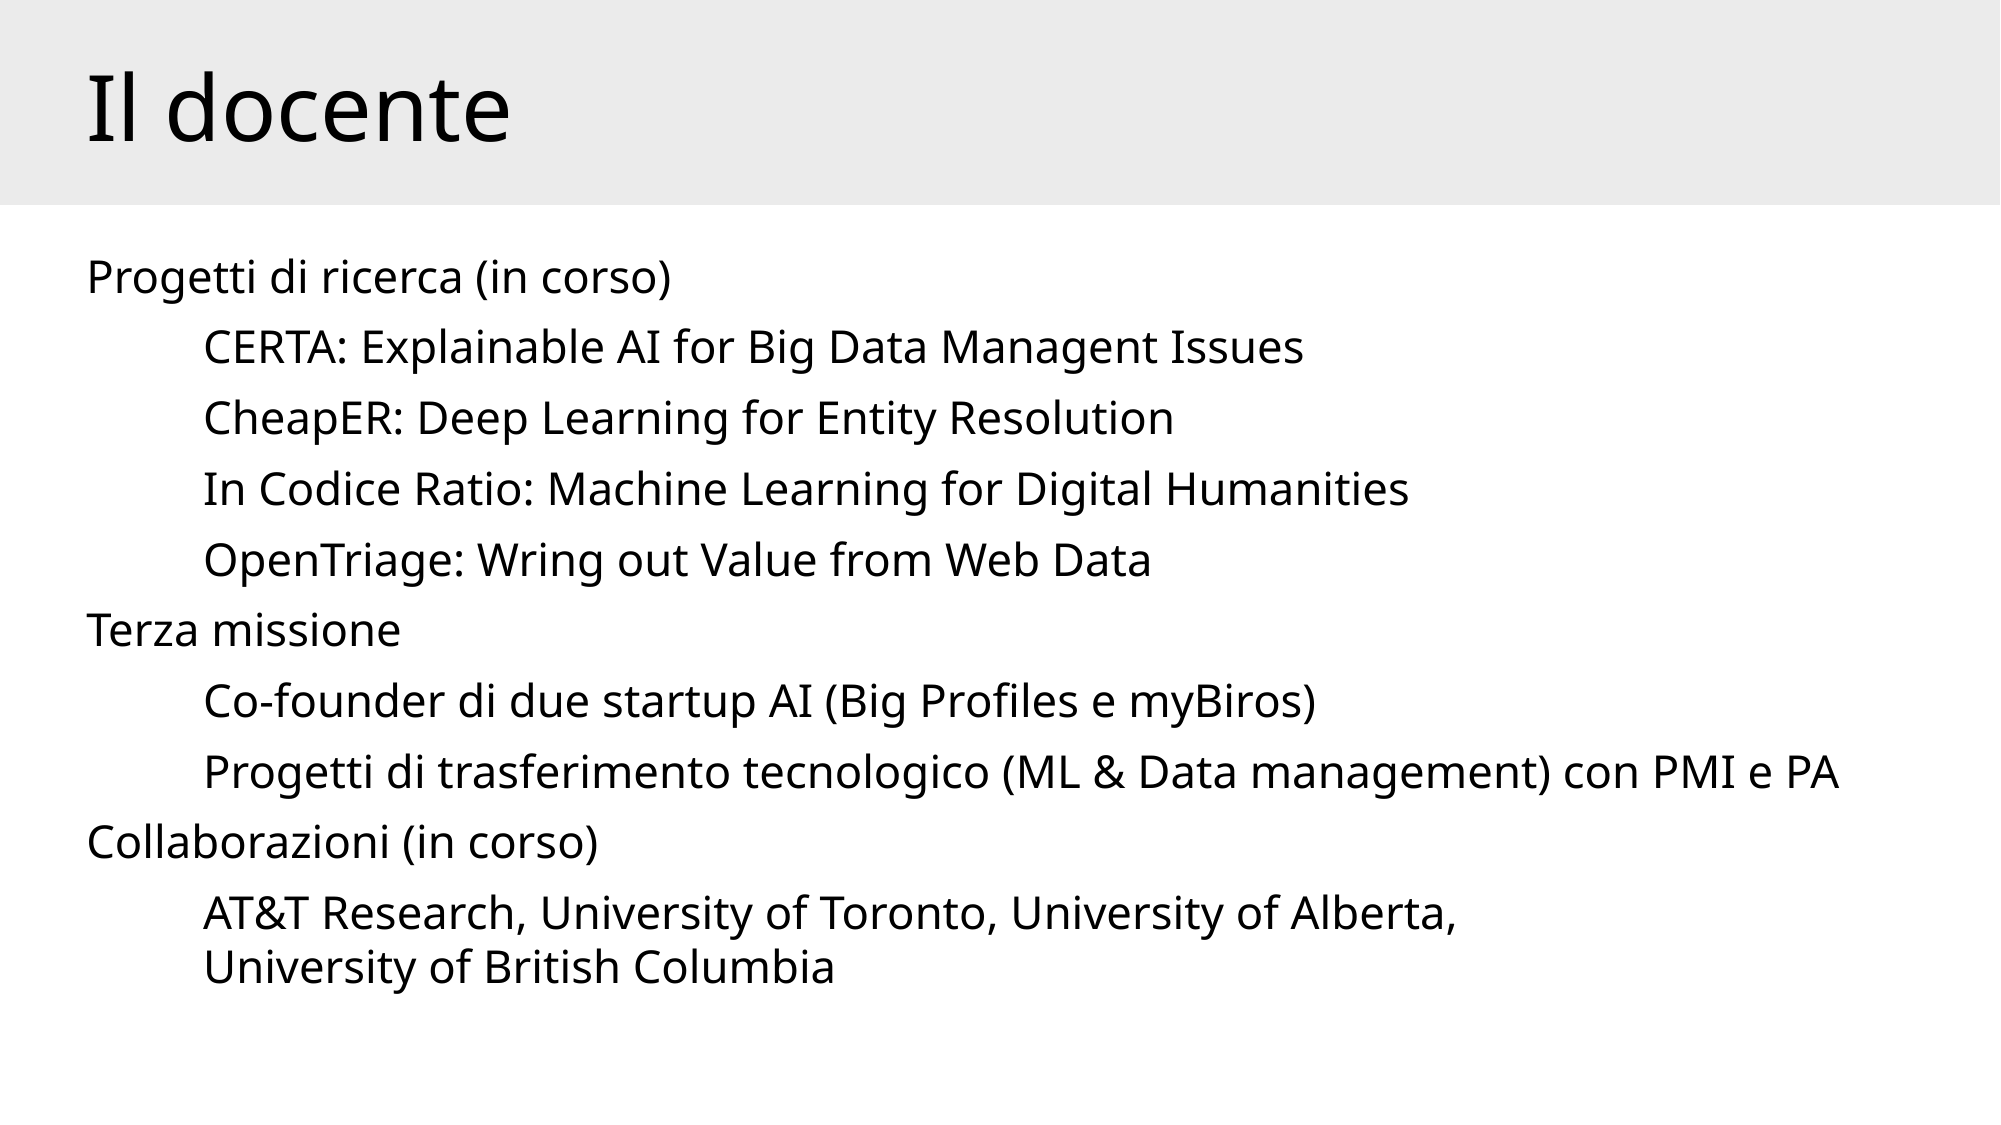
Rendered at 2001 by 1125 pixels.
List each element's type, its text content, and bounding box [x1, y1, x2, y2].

list Progetti di ricerca (in corso) CERTA: Explainable AI for Big Data Managent Issues CheapER: Deep Learning for Entity Resolution In Codice Ratio: Machine Learning for Digital Humanities OpenTriage: Wring out Value from Web Data Terza missione Co-founder di due startup AI (Big Profiles e myBiros) Progetti di trasferimento tecnologico (ML & Data management) con PMI e PA Collaborazioni (in corso) AT&T Research, University of Toronto, University of Alberta, University of British Columbia [71, 240, 1929, 1072]
title Il docente [71, 53, 1929, 171]
